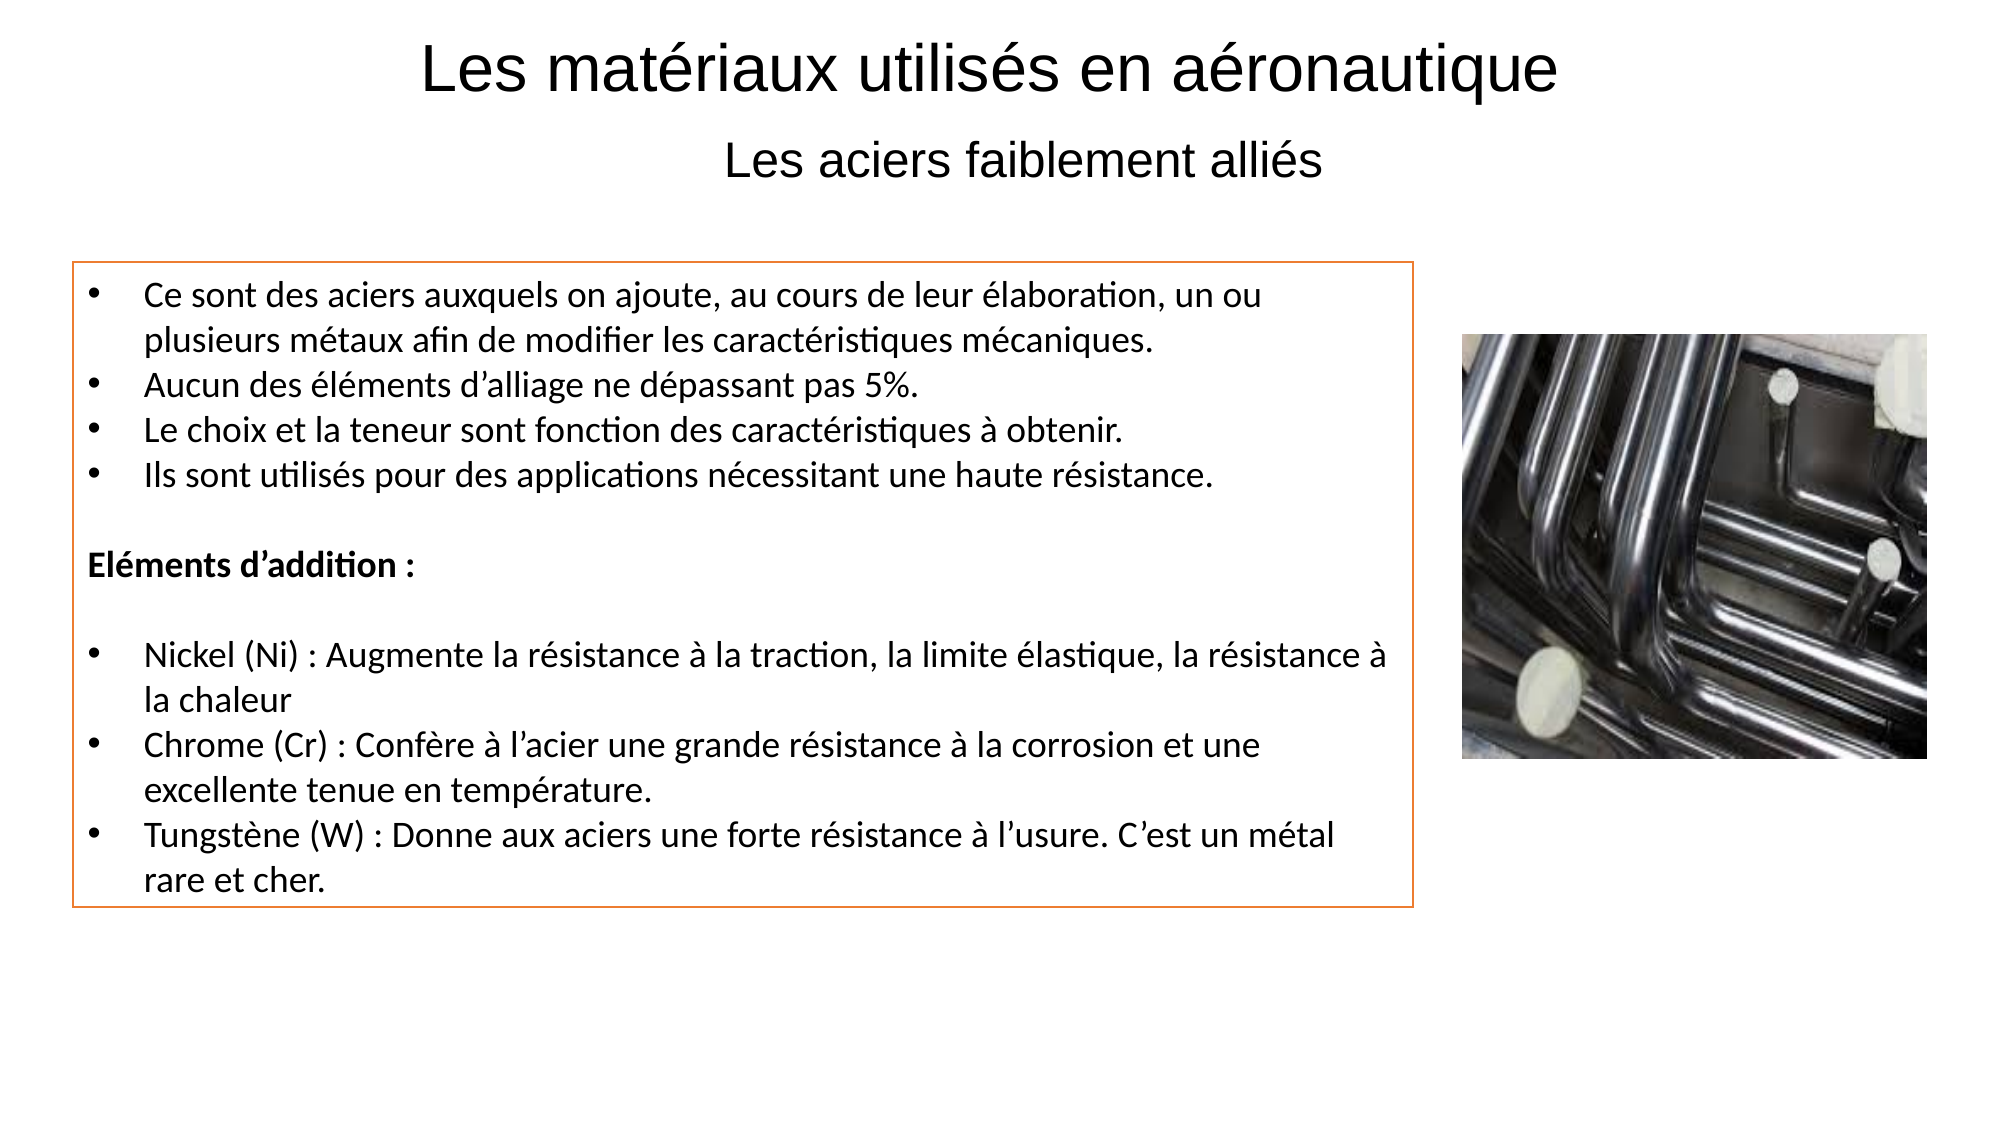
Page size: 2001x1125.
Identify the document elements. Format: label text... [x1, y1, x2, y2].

text_box Ce sont des aciers auxquels on ajoute, au cours de leur élaboration, un ou plusieurs métaux afin de modifier les caractéristiques mécaniques. Aucun des éléments d’alliage ne dépassant pas 5%. Le choix et la teneur sont fonction des caractéristiques à obtenir. Ils sont utilisés pour des applications nécessitant une haute résistance. Eléments d’addition : Nickel (Ni) : Augmente la résistance à la traction, la limite élastique, la résistance à la chaleur Chrome (Cr) : Confère à l’acier une grande résistance à la corrosion et une excellente tenue en température. Tungstène (W) : Donne aux aciers une forte résistance à l’usure. C’est un métal rare et cher. [72, 261, 1414, 908]
title Les aciers faiblement alliés [495, 117, 1552, 206]
text_box Les matériaux utilisés en aéronautique [137, 23, 1863, 117]
picture [1461, 334, 1927, 759]
